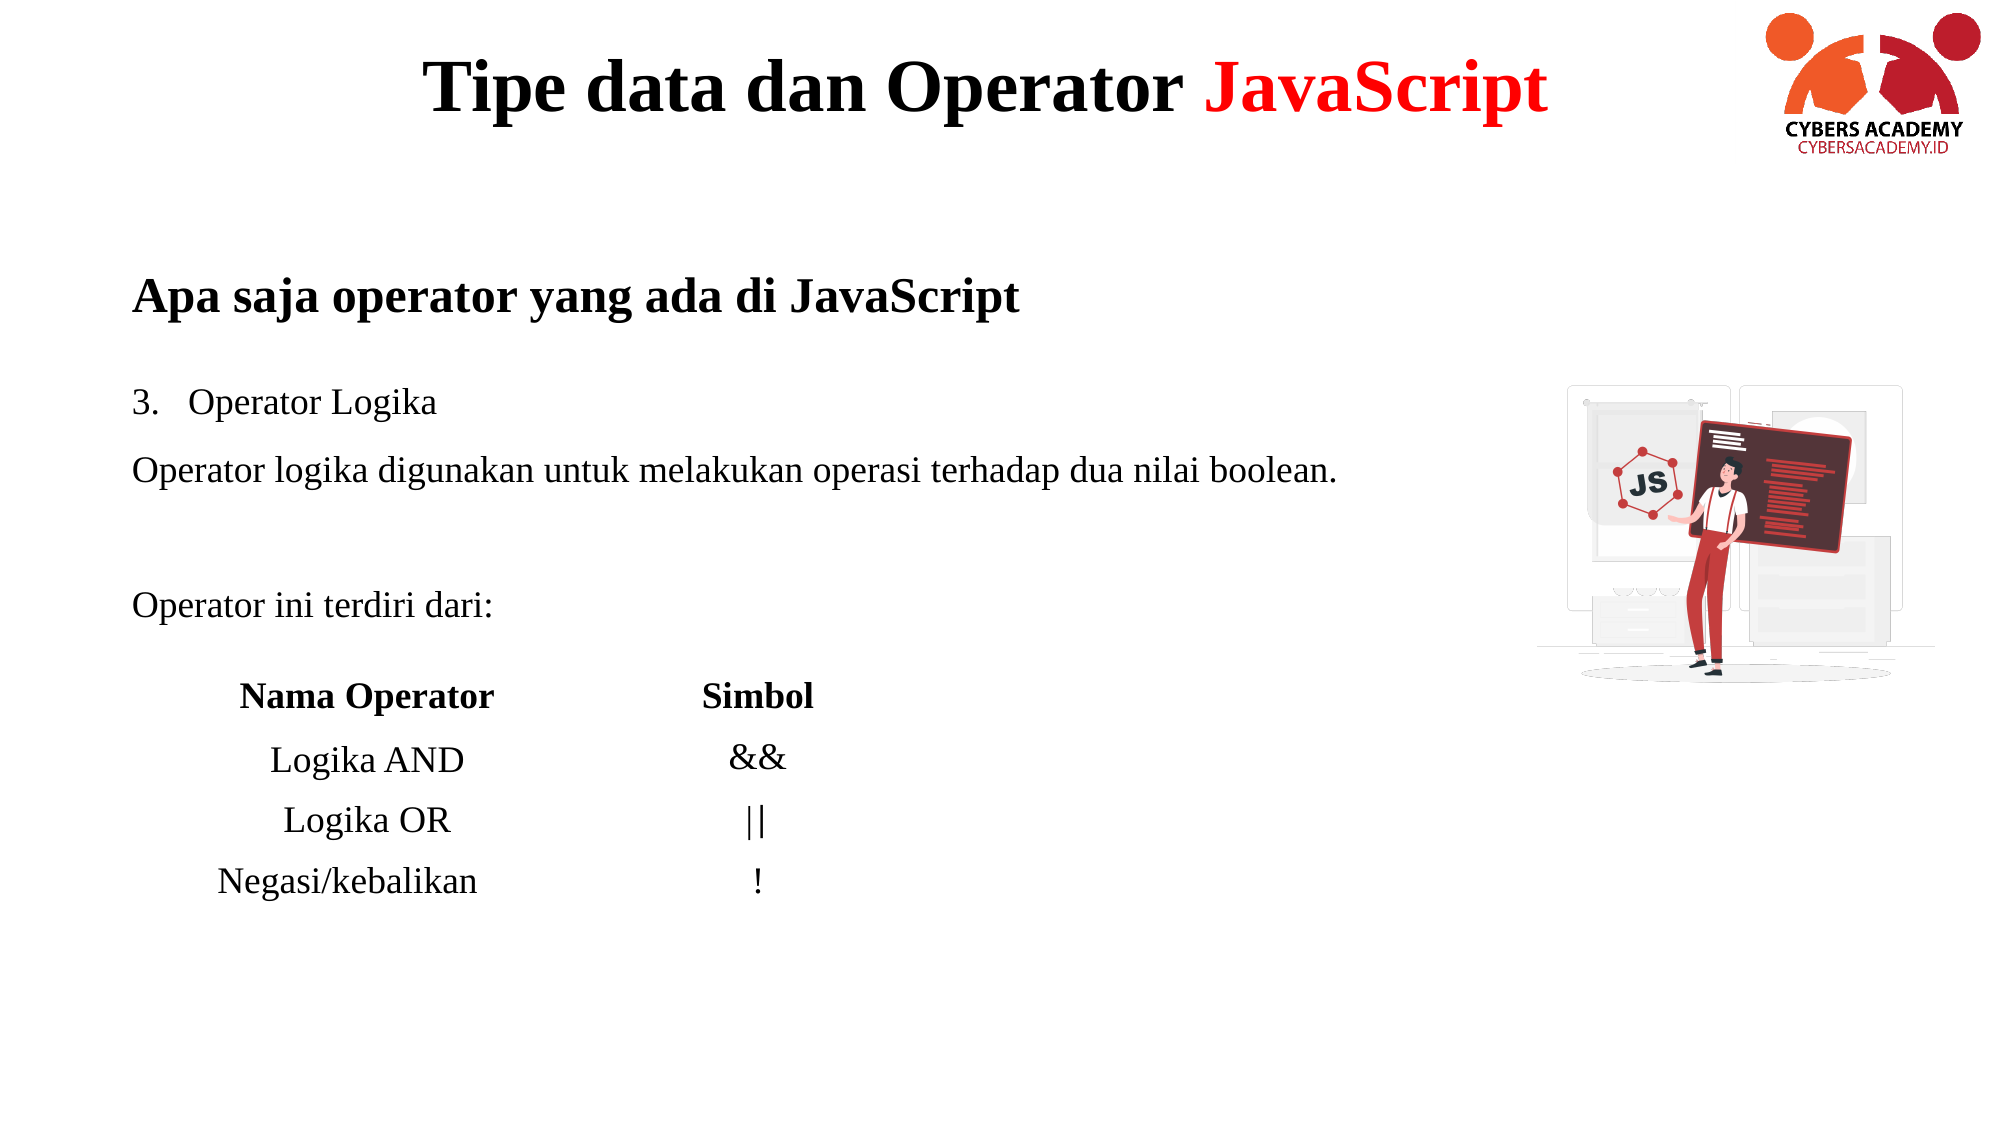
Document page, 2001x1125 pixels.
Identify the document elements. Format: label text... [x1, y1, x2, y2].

table_cell || [600, 790, 916, 851]
table_cell Logika OR [135, 790, 600, 851]
table_header Simbol [600, 668, 916, 729]
text_box Apa saja operator yang ada di JavaScript [116, 250, 1264, 330]
table_cell ! [600, 851, 916, 911]
table_cell Logika AND [135, 729, 600, 790]
picture [1735, 1, 2000, 164]
text_box Tipe data dan Operator JavaScript [407, 29, 1593, 135]
table_cell && [600, 729, 916, 790]
picture [1536, 342, 1935, 740]
table_cell Negasi/kebalikan [135, 851, 600, 911]
text_box Operator Logika Operator logika digunakan untuk melakukan operasi terhadap dua nilai boolean. Operator ini terdiri dari: [116, 347, 1484, 632]
table_header Nama Operator [135, 668, 600, 729]
